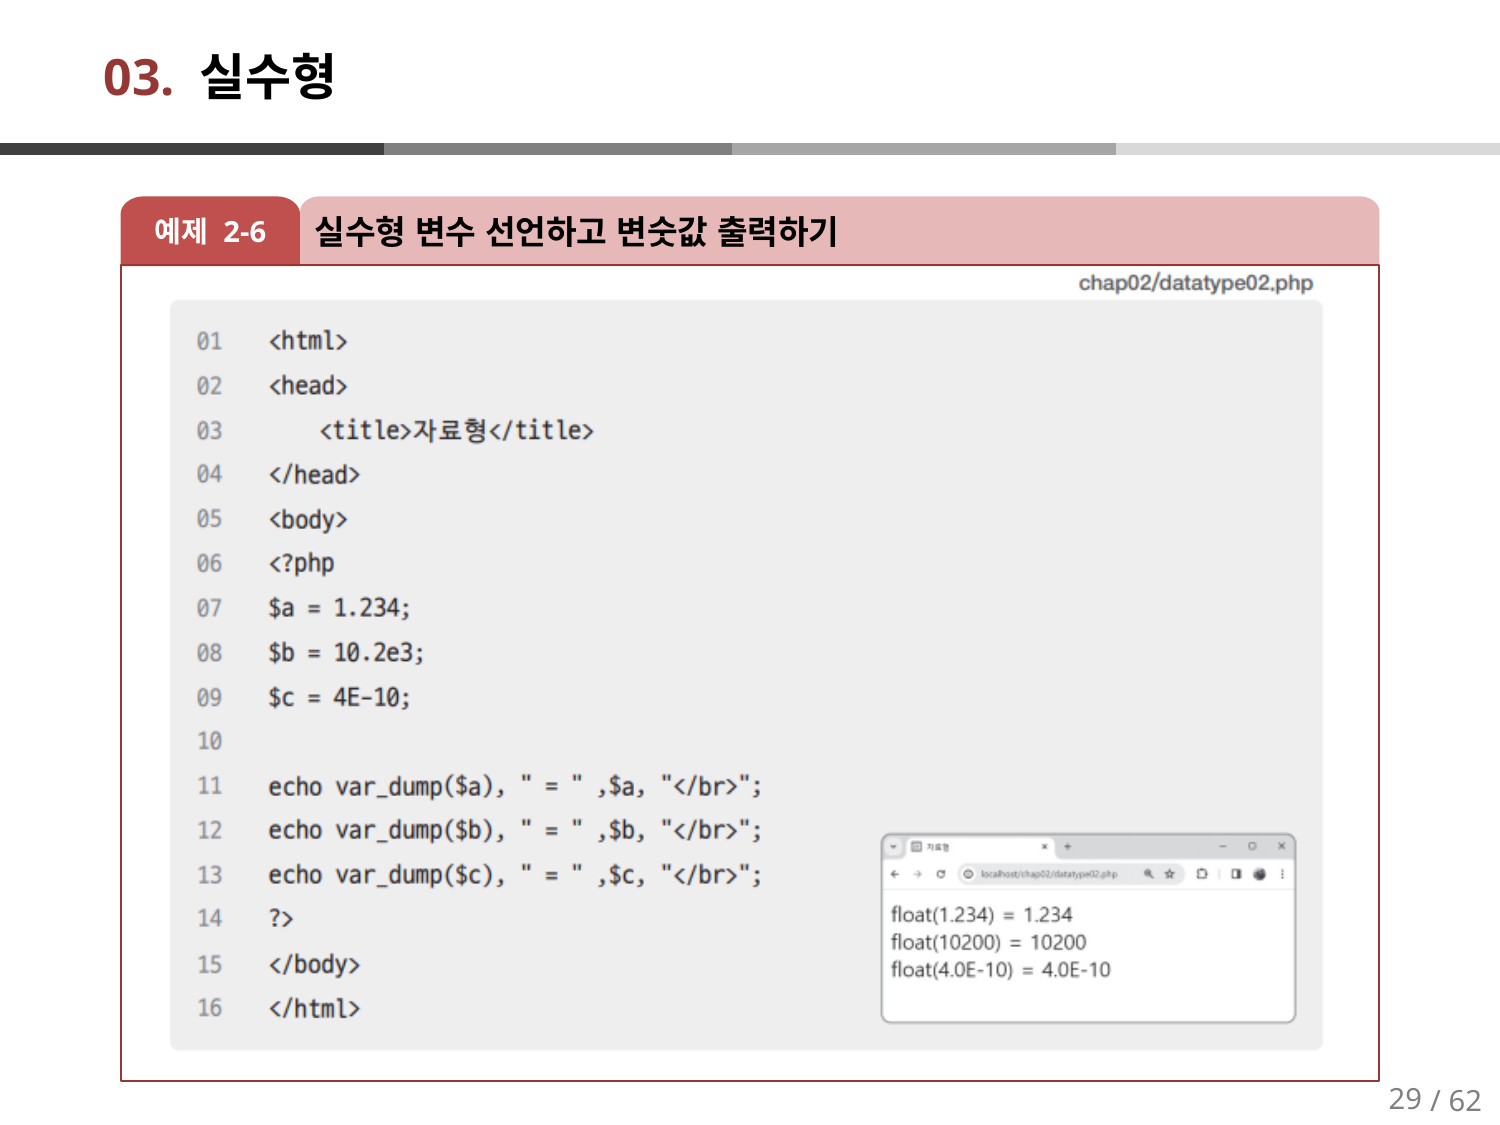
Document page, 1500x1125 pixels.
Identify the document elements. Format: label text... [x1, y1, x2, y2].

picture [170, 267, 1330, 1054]
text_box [120, 196, 1380, 1081]
title 03. 실수형 [88, 30, 1211, 121]
